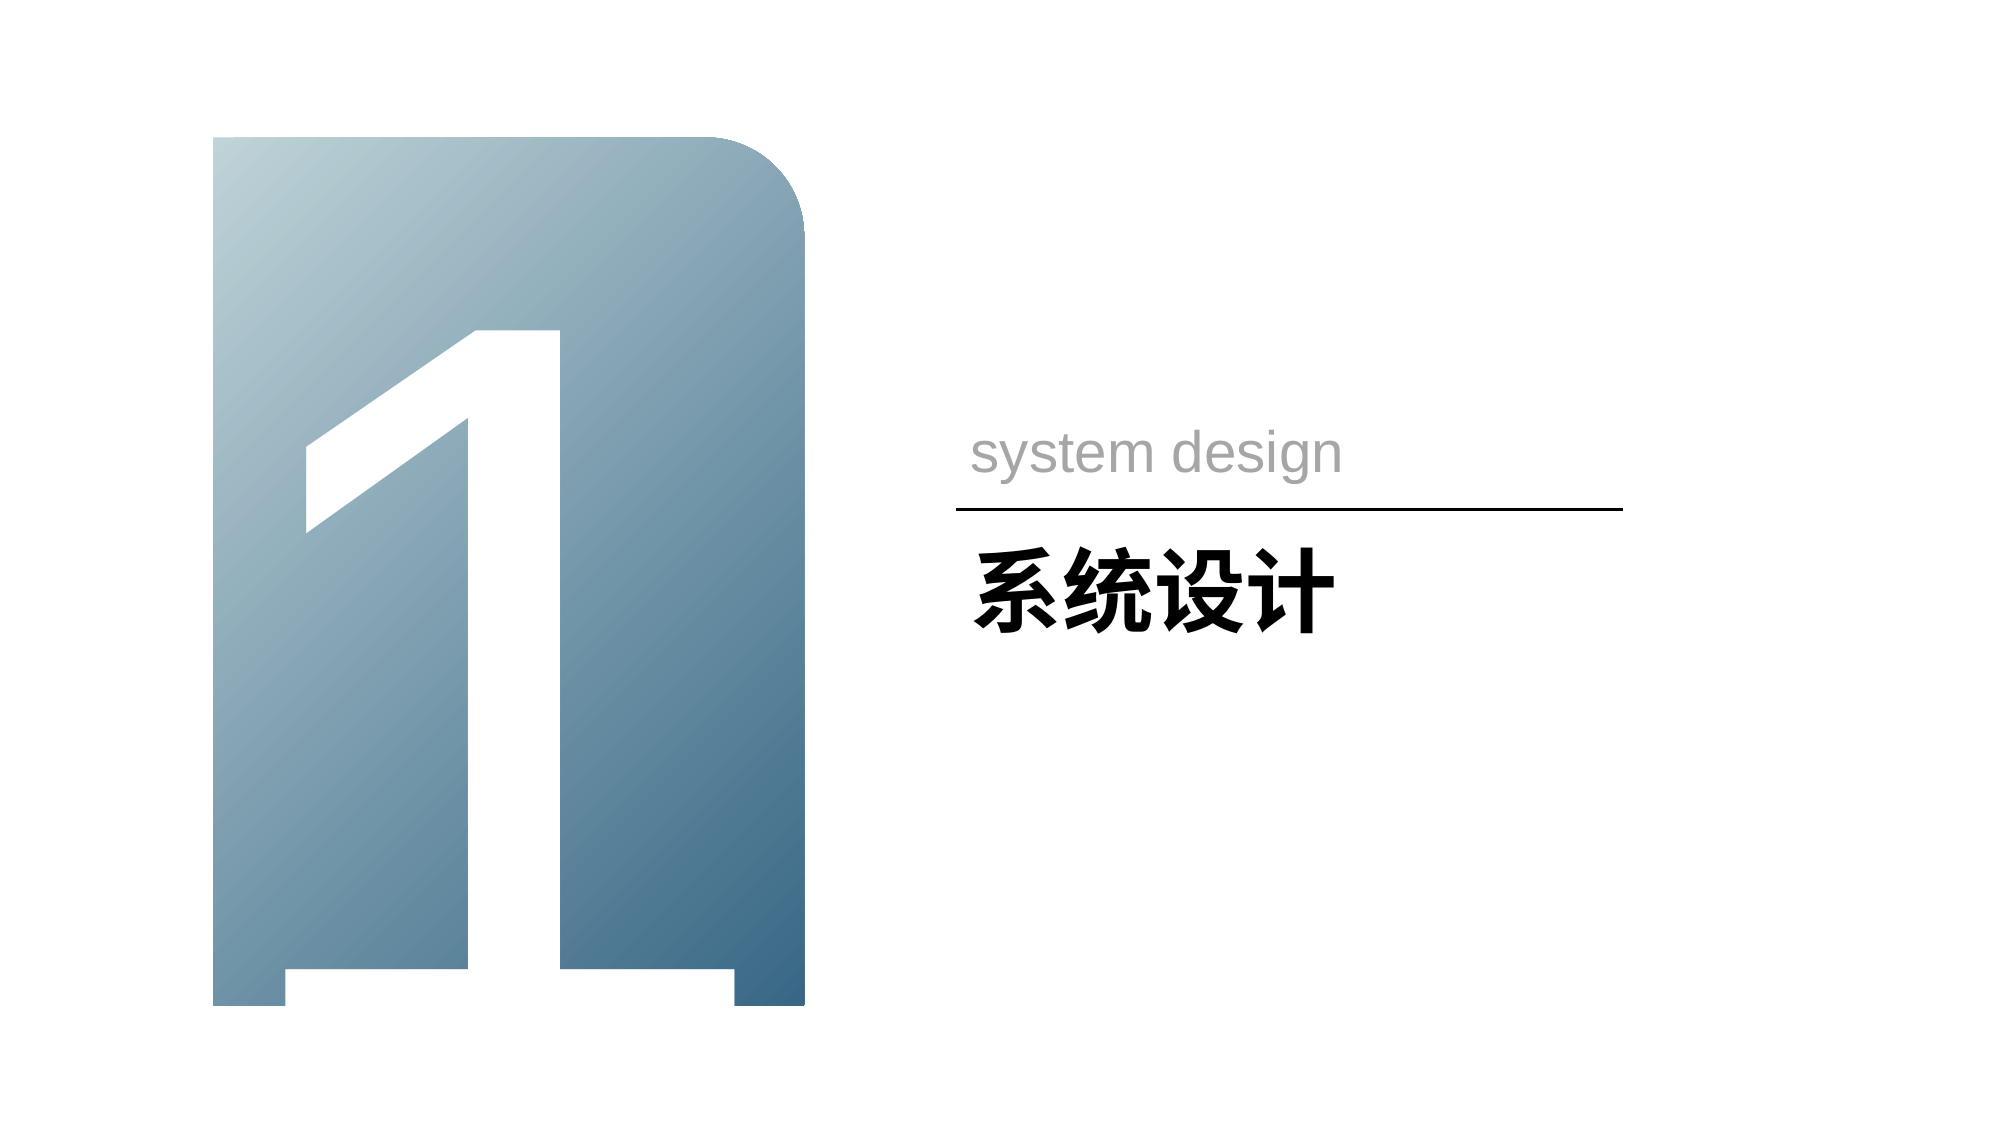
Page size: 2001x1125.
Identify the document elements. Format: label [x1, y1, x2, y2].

text_box [956, 406, 1623, 719]
text_box [188, 0, 805, 1125]
